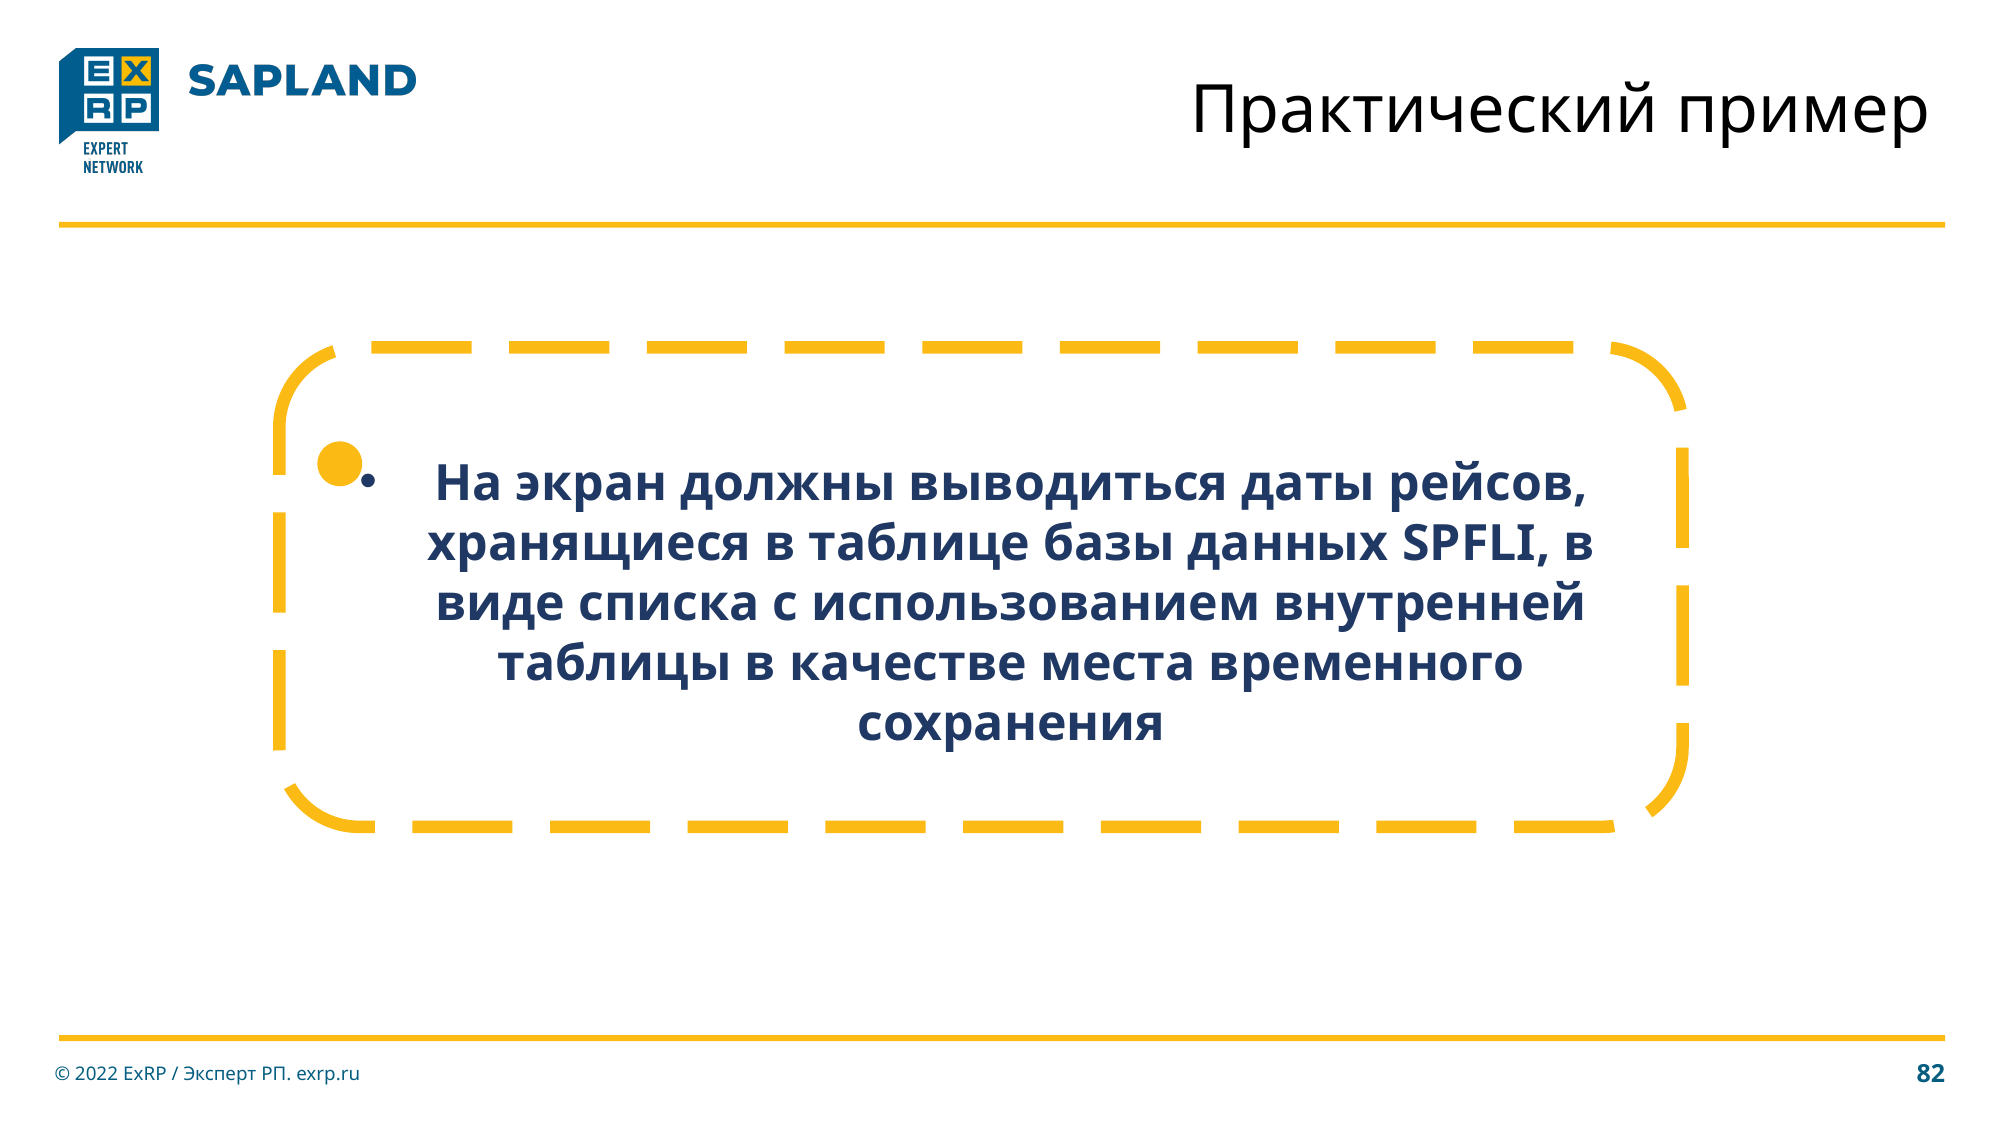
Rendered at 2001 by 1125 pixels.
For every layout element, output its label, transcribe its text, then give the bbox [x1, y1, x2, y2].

picture [85, 57, 113, 85]
picture [122, 57, 150, 85]
picture [189, 64, 416, 96]
picture [122, 94, 150, 122]
title Практический пример [1108, 17, 1946, 213]
text_box [317, 441, 363, 487]
picture [85, 94, 113, 122]
slide_number 82 [1862, 1044, 1961, 1105]
picture [104, 163, 108, 173]
text_box [279, 347, 1683, 827]
footer © 2022 ExRP / Эксперт РП. exrp.ru [39, 1042, 468, 1103]
picture [59, 48, 74, 60]
picture [59, 132, 159, 173]
